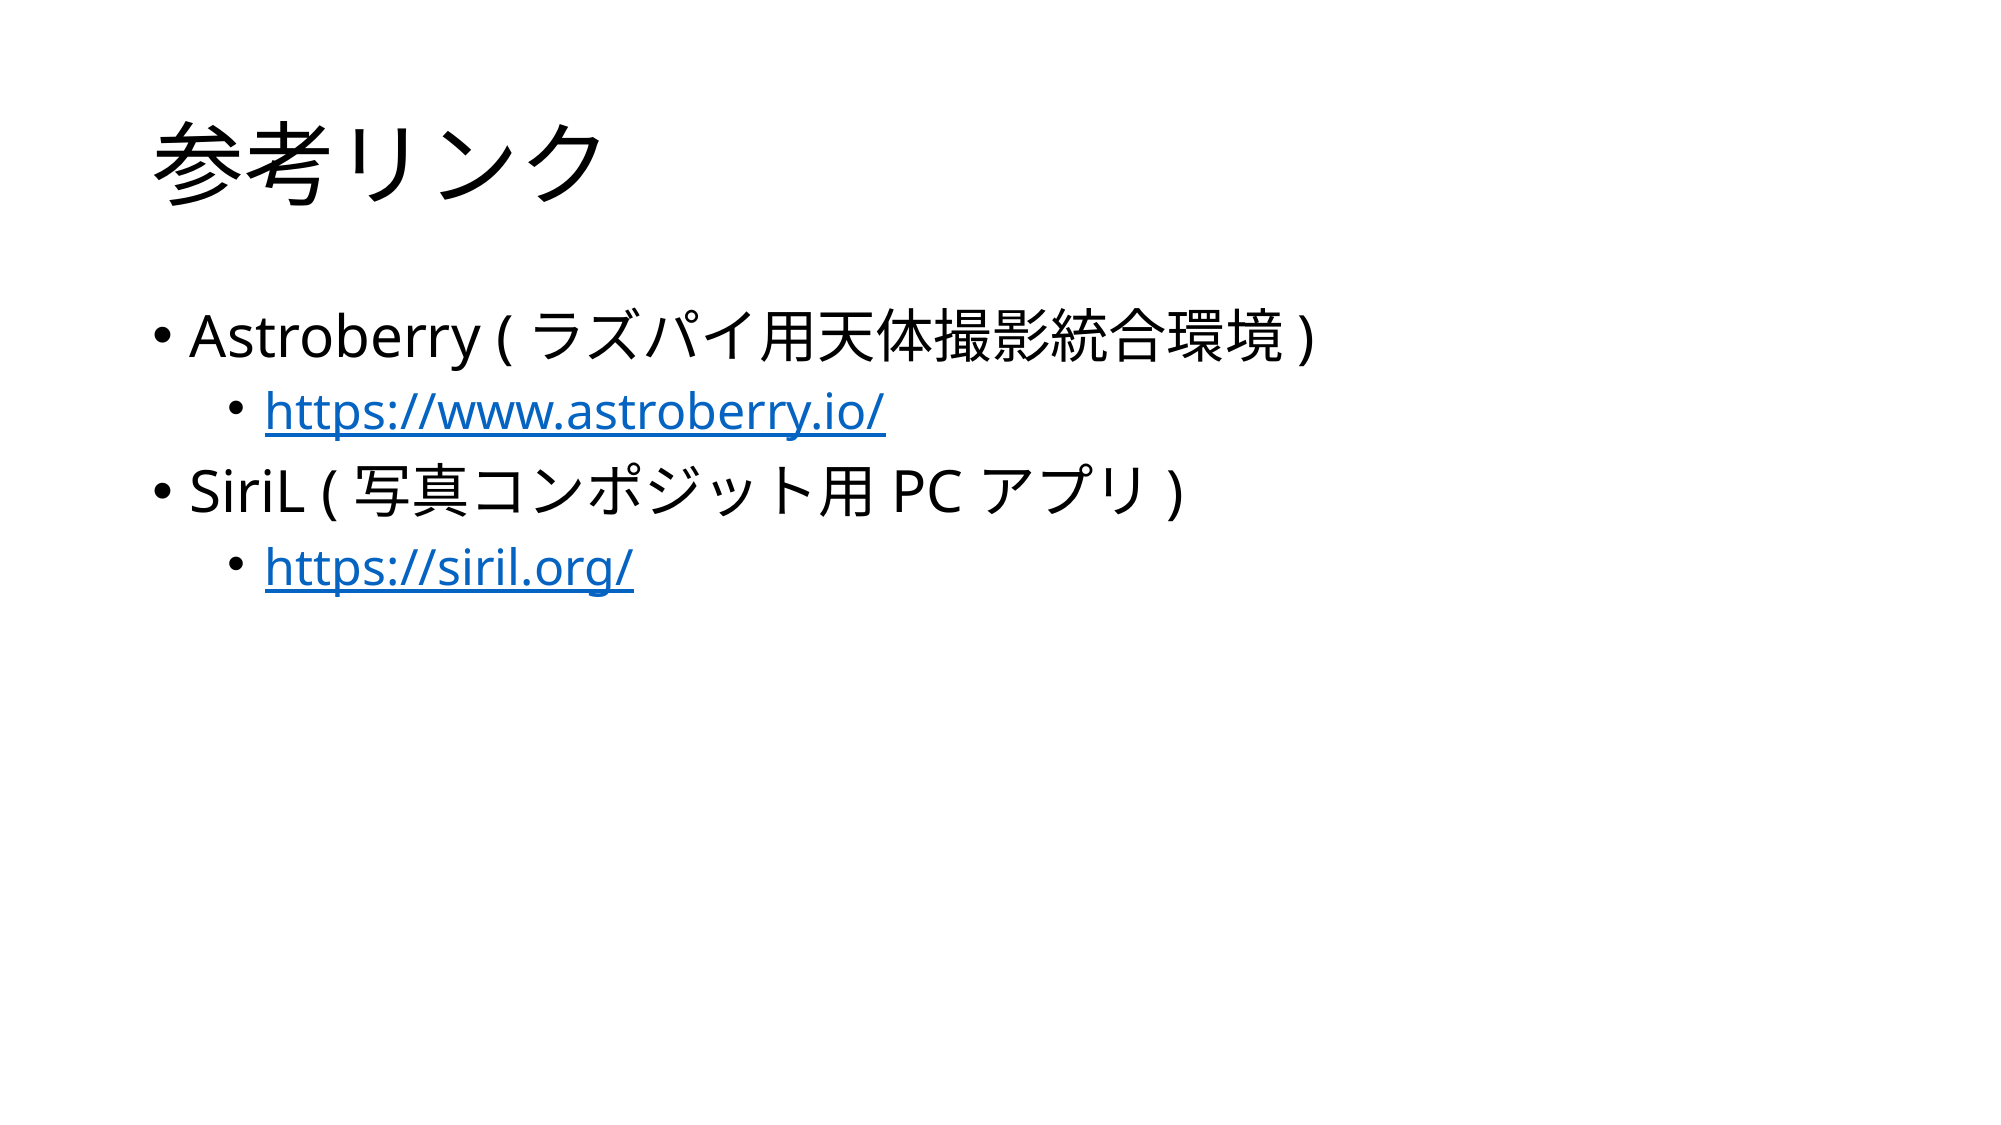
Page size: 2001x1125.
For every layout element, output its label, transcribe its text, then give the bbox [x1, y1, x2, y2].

list Astroberry (ラズパイ用天体撮影統合環境) https://www.astroberry.io/ SiriL (写真コンポジット用PCアプリ) https://siril.org/ [137, 299, 1863, 1014]
title 参考リンク [137, 59, 1863, 278]
